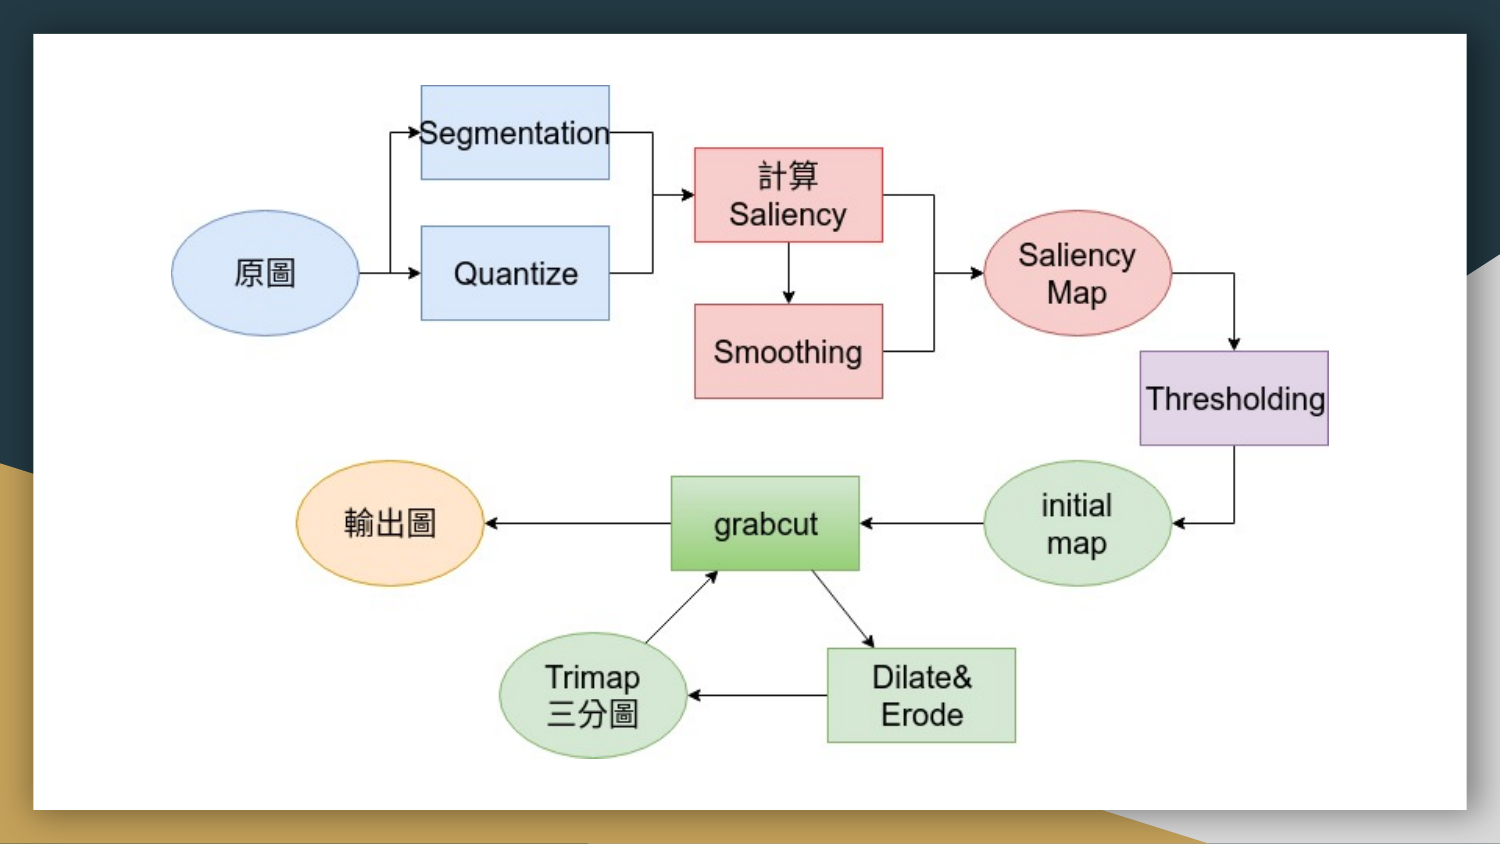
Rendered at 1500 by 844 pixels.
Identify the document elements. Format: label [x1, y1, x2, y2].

picture [170, 84, 1330, 759]
